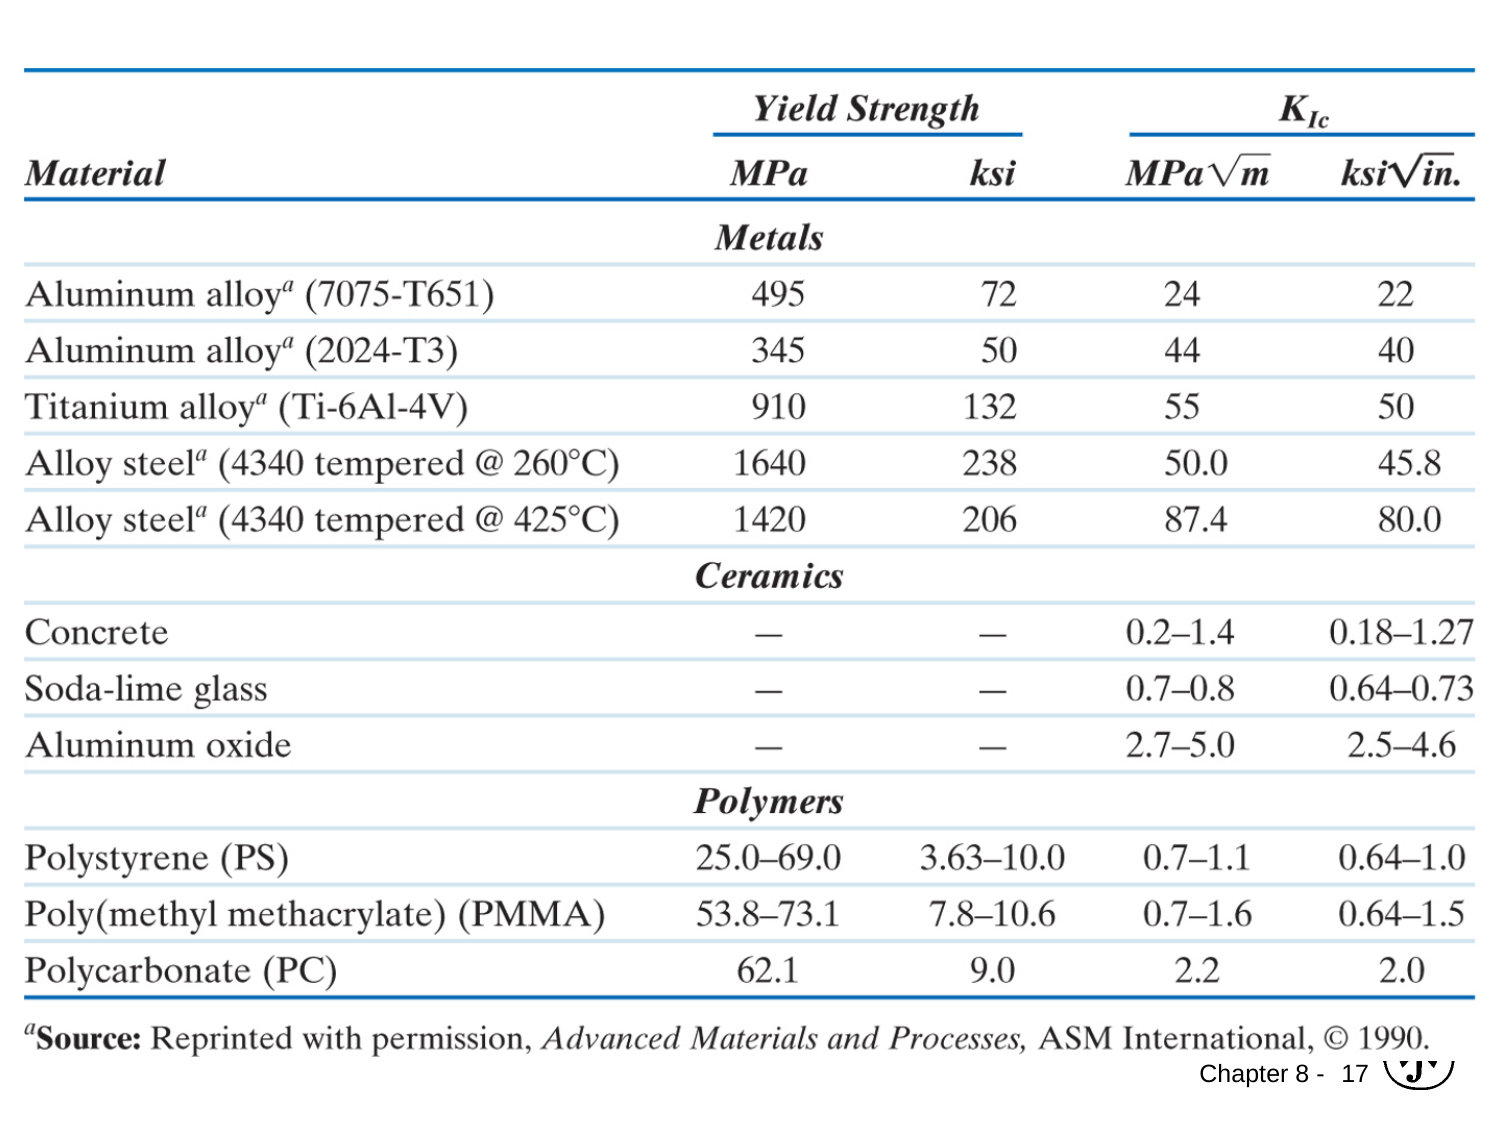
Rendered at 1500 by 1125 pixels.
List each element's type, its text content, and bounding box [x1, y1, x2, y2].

slide_number 17 [1258, 1068, 1453, 1110]
picture [20, 64, 1480, 1090]
